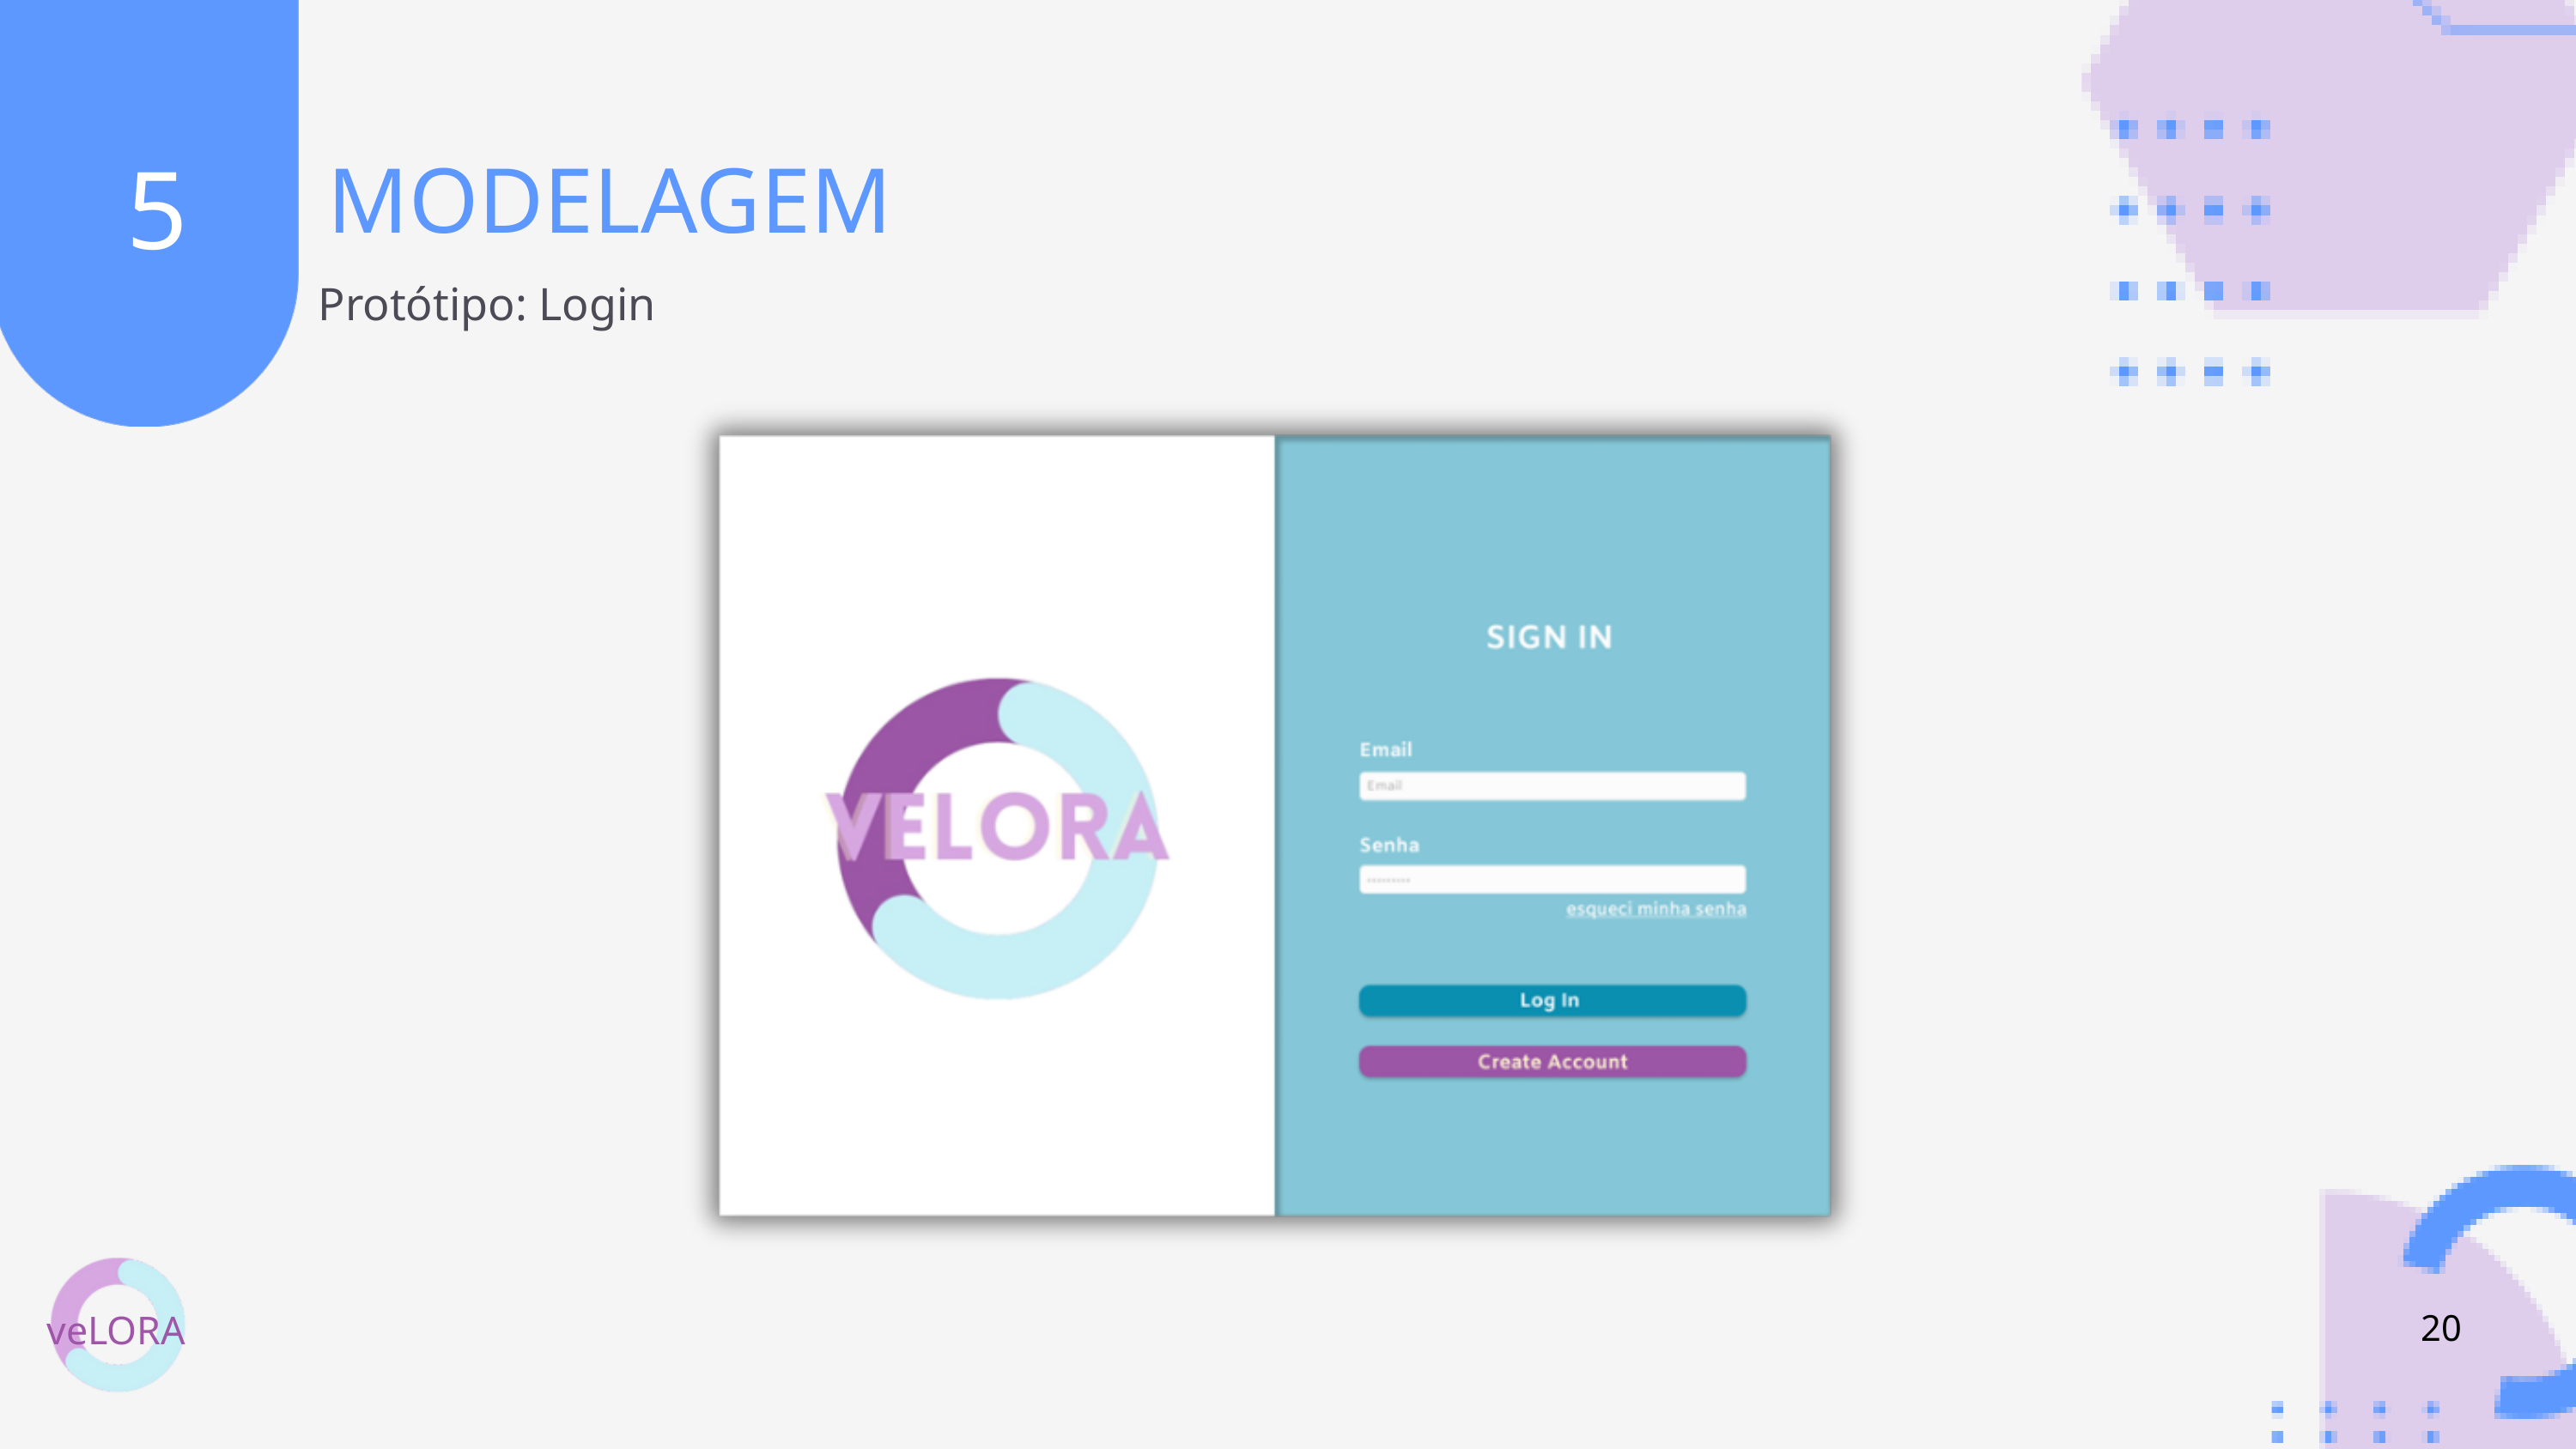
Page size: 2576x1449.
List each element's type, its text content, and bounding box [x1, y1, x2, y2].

text_box MODELAGEM [304, 143, 1290, 252]
text_box [2271, 1153, 2576, 1449]
text_box Protótipo: Login [318, 262, 1314, 330]
text_box 20 [2421, 1298, 2463, 1349]
text_box [2081, 0, 2576, 386]
text_box [0, 0, 299, 427]
picture [38, 1245, 199, 1406]
text_box [659, 393, 1892, 1259]
text_box 5 [106, 142, 208, 271]
